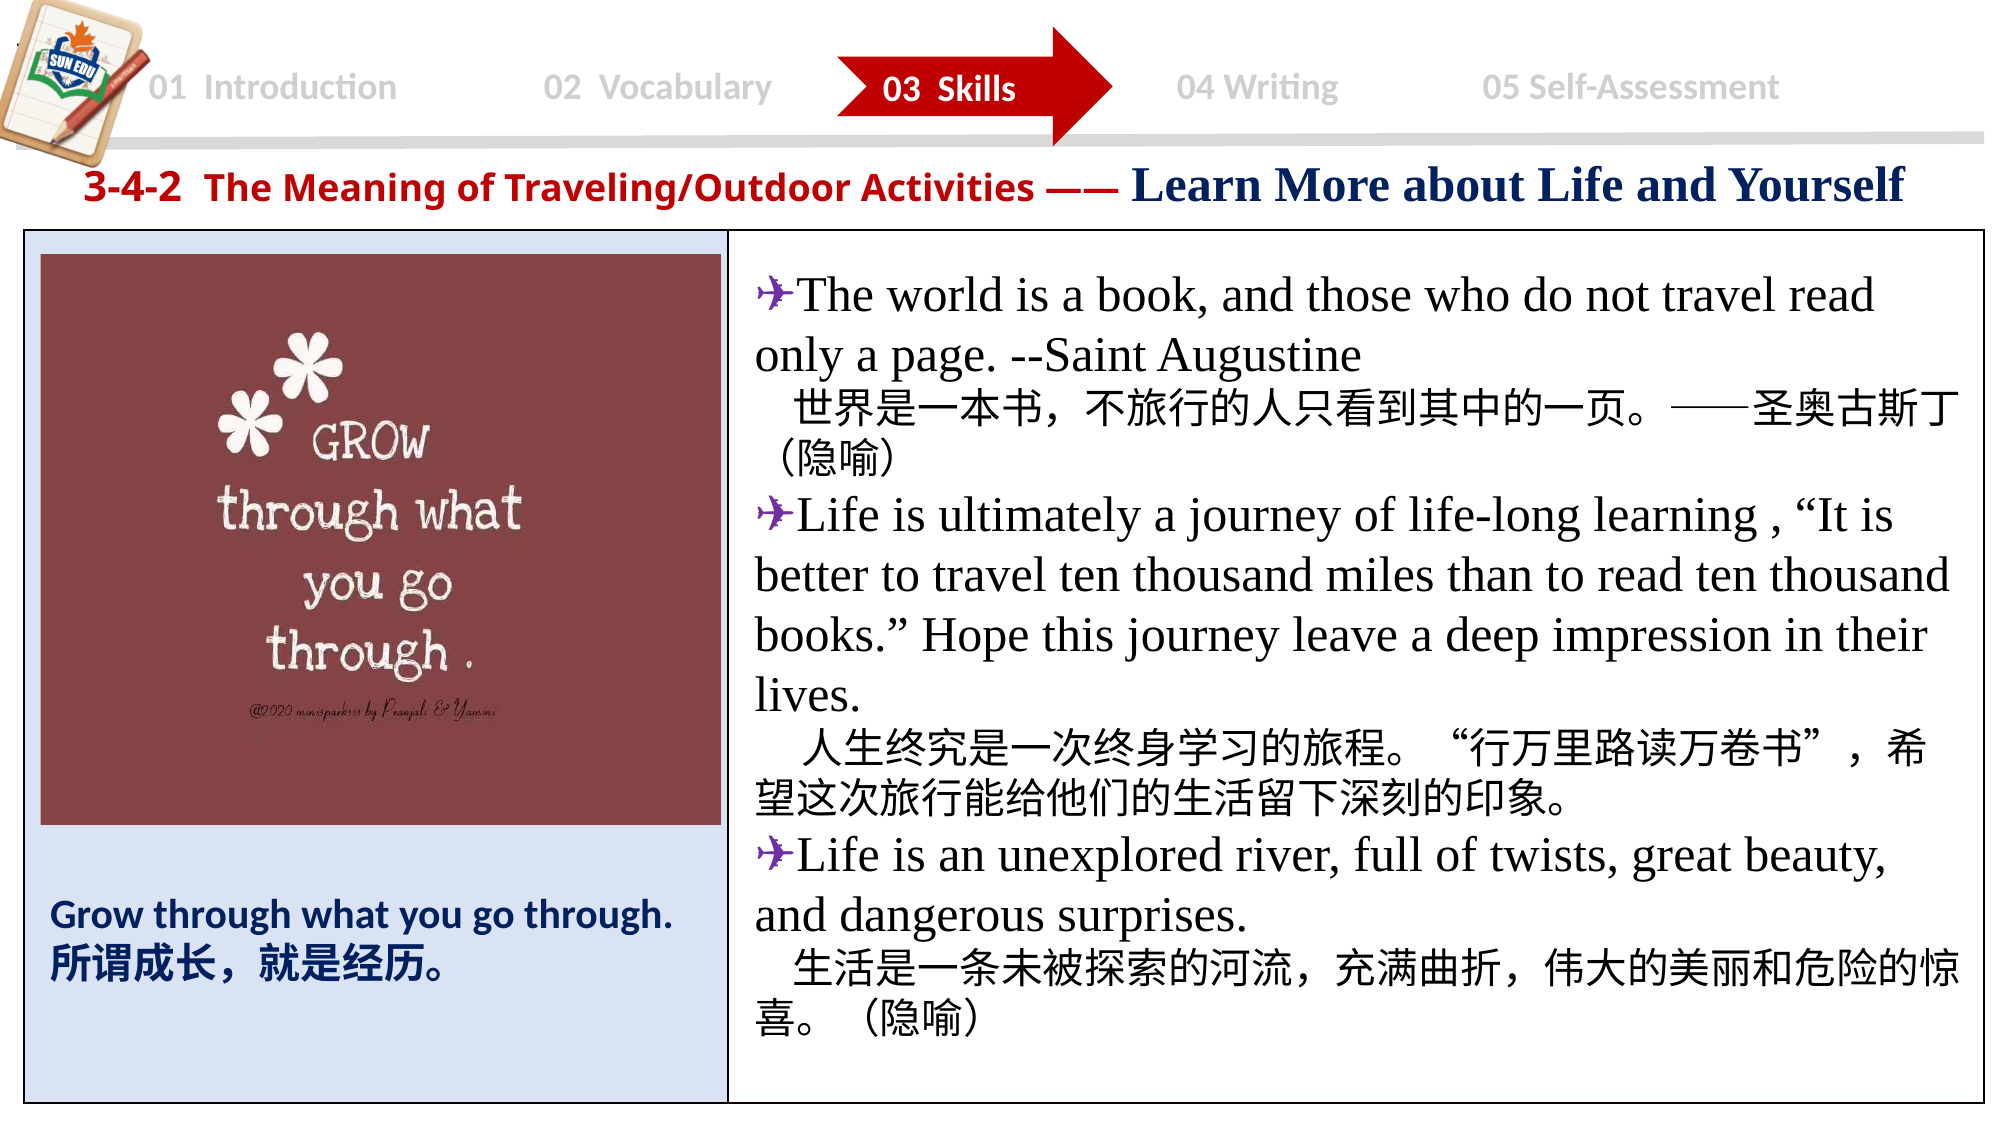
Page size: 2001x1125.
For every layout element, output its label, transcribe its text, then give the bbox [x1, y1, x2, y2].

text_box Grow through what you go through.所谓成长，就是经历。 [35, 879, 727, 995]
picture [40, 254, 721, 825]
text_box ✈The world is a book, and those who do not travel read only a page. --Saint Augustine 世界是一本书，不旅行的人只看到其中的一页。——圣奥古斯丁（隐喻） ✈Life is ultimately a journey of life-long learning , “It is better to travel ten thousand miles than to read ten thousand books.” Hope this journey leave a deep impression in their lives. 人生终究是一次终身学习的旅程。“行万里路读万卷书”，希望这次旅行能给他们的生活留下深刻的印象。 ✈Life is an unexplored river, full of twists, great beauty, and dangerous surprises. 生活是一条未被探索的河流，充满曲折，伟大的美丽和危险的惊喜。（隐喻） [739, 254, 1984, 1050]
picture [0, 0, 162, 178]
text_box 01 Introduction 02 Vocabulary 03 Skills 04 Writing 05 Self-Assessment [142, 42, 1052, 117]
text_box 03 Skills [836, 26, 1113, 137]
table_header [729, 231, 1983, 1102]
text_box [142, 137, 1985, 144]
table_header [25, 231, 727, 1102]
text_box 3-4-2 The Meaning of Traveling/Outdoor Activities —— Learn More about Life and Yourself [68, 144, 1984, 219]
text_box 01 Introduction 02 Vocabulary 03 Skills 04 Writing 05 Self-Assessment [1070, 42, 1926, 117]
